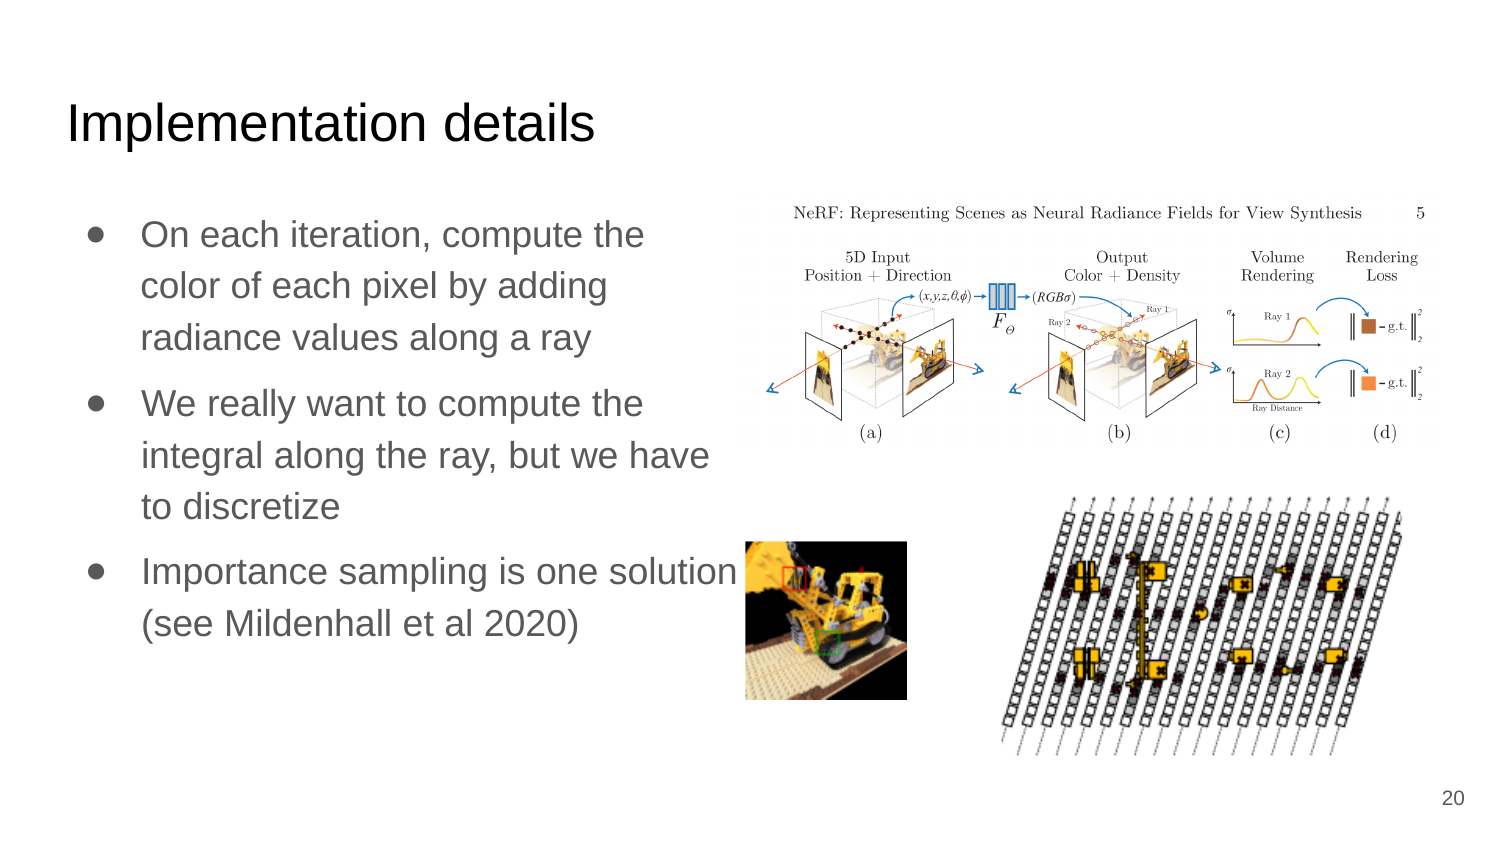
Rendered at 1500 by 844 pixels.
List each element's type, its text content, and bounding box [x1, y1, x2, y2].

text_box We really want to compute the integral along the ray, but we have to discretize [51, 357, 759, 525]
slide_number ‹#› [1389, 764, 1480, 830]
picture [726, 188, 1450, 448]
picture [979, 489, 1425, 766]
text_box Importance sampling is one solution (see Mildenhall et al 2020) [51, 525, 759, 659]
title Implementation details [51, 72, 1449, 167]
picture [743, 537, 907, 701]
list On each iteration, compute the color of each pixel by adding radiance values along a ray [51, 189, 724, 357]
